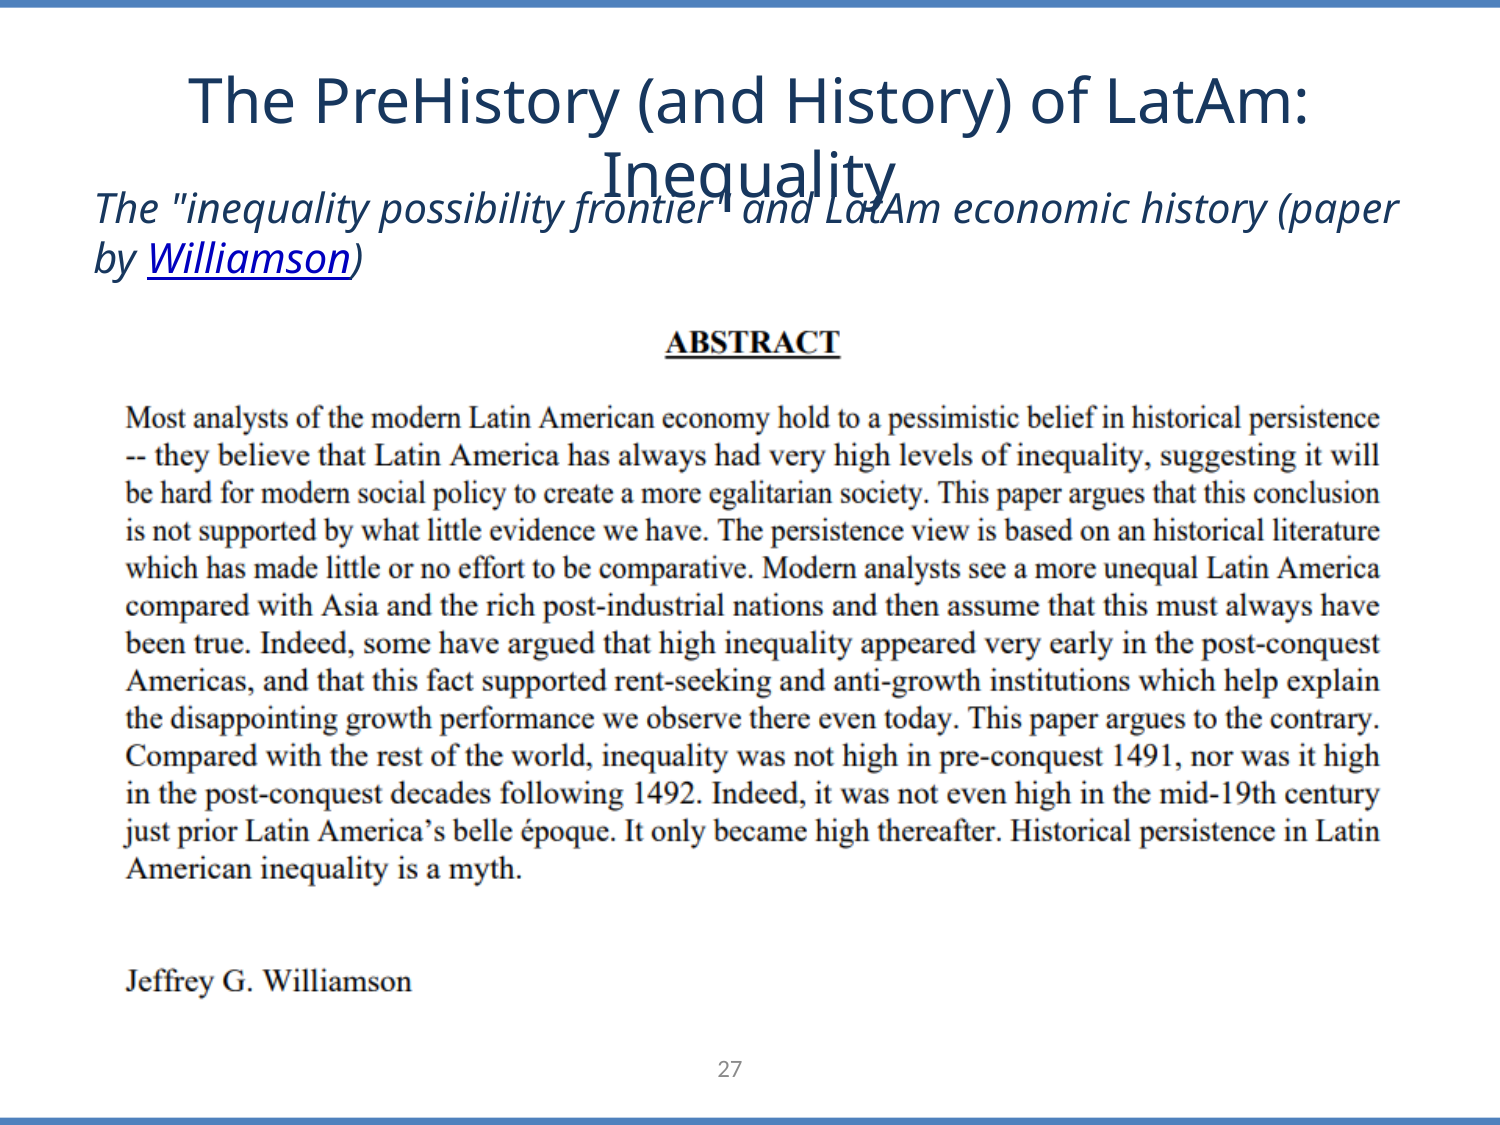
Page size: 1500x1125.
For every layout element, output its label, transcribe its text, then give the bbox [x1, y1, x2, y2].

slide_number 27 [690, 1032, 770, 1103]
text_box The "inequality possibility frontier" and LatAm economic history (paper by Williamson) [78, 174, 1429, 296]
picture [86, 327, 1414, 1001]
title The PreHistory (and History) of LatAm: Inequality [75, 41, 1425, 230]
